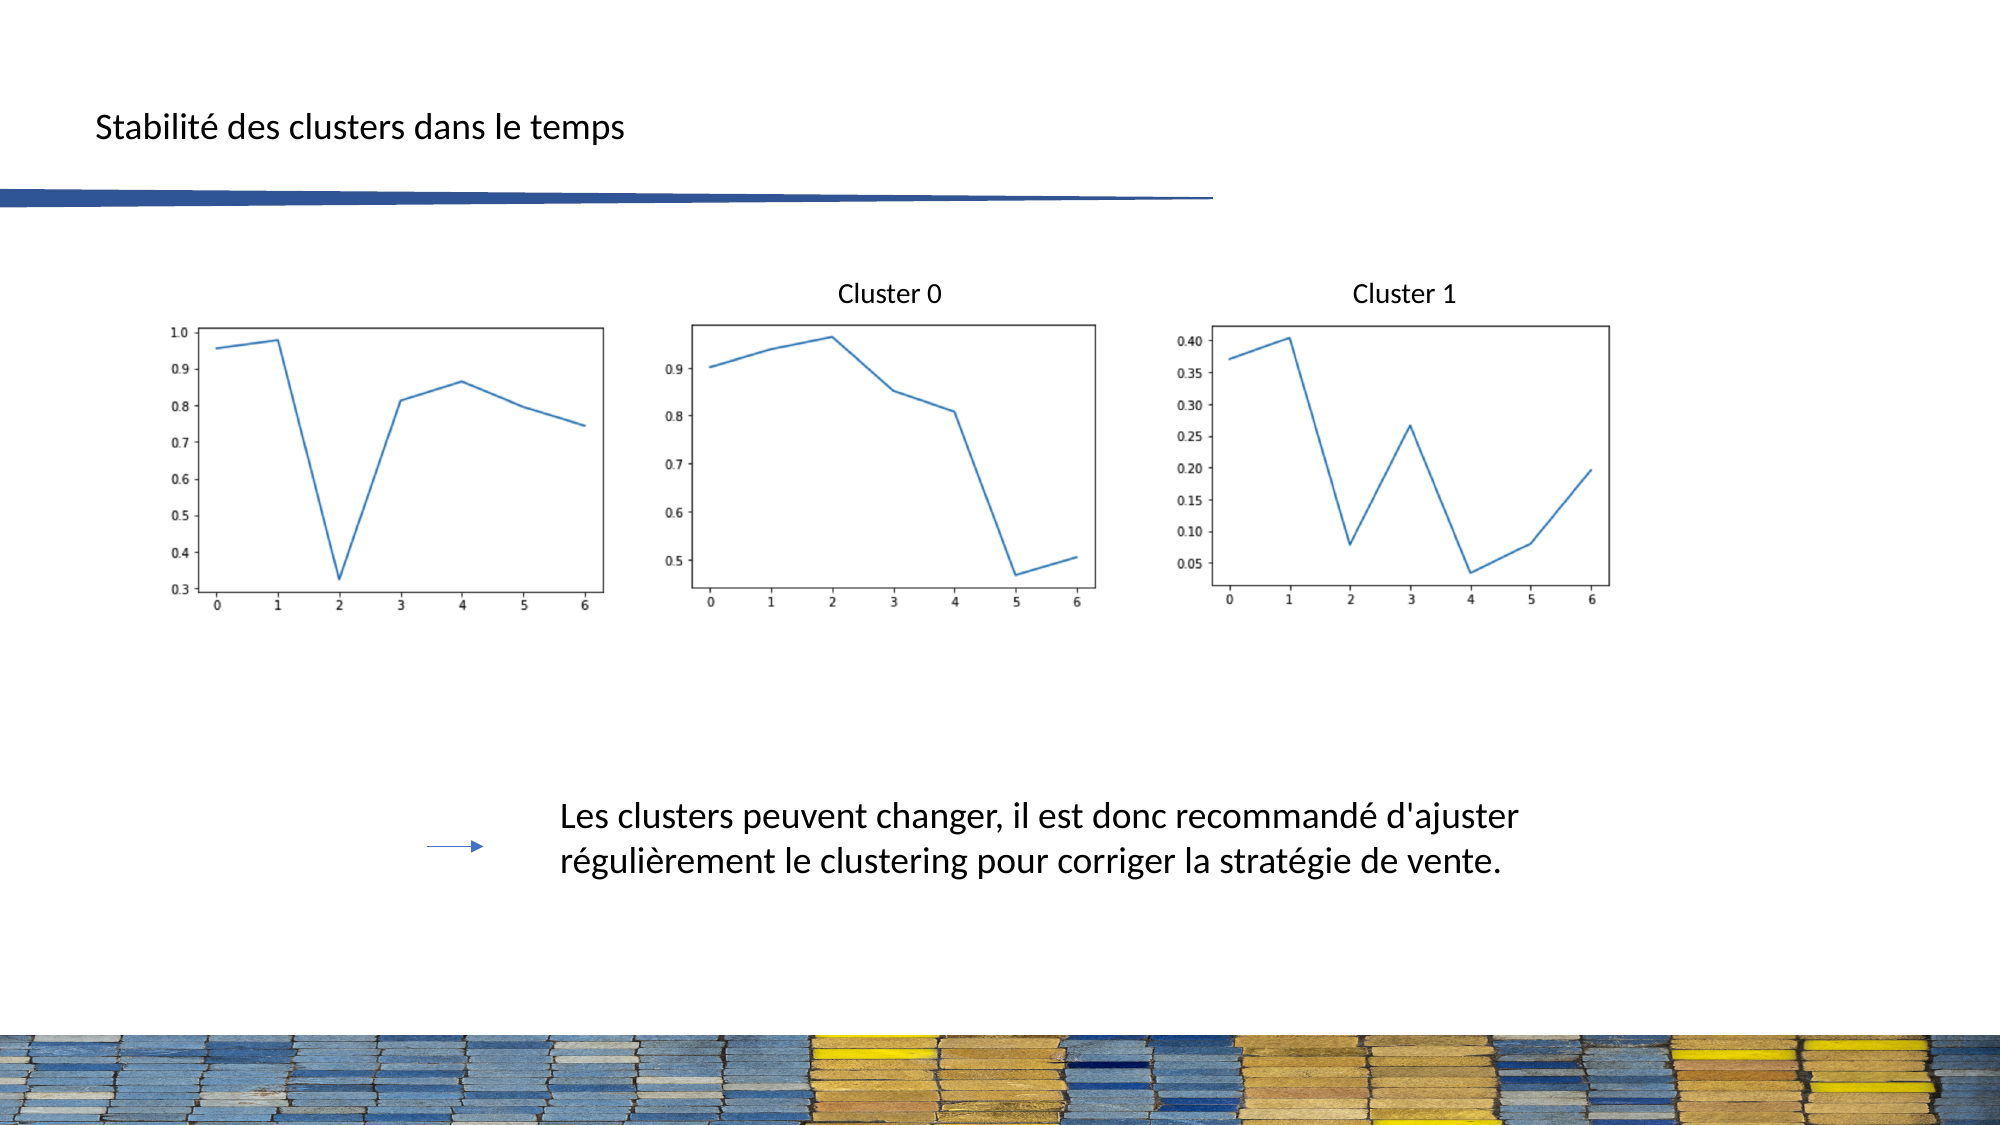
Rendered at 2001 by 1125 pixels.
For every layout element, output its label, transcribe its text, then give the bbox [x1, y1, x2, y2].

text_box [0, 188, 1213, 208]
picture [139, 317, 1121, 655]
picture [1155, 317, 1654, 618]
text_box Cluster 0 [823, 267, 1017, 317]
text_box Les clusters peuvent changer, il est donc recommandé d'ajuster régulièrement le clustering pour corriger la stratégie de vente. [545, 783, 1696, 889]
picture [0, 1035, 2000, 1125]
text_box Cluster 1 [1338, 267, 1531, 317]
text_box Stabilité des clusters dans le temps [80, 94, 875, 155]
